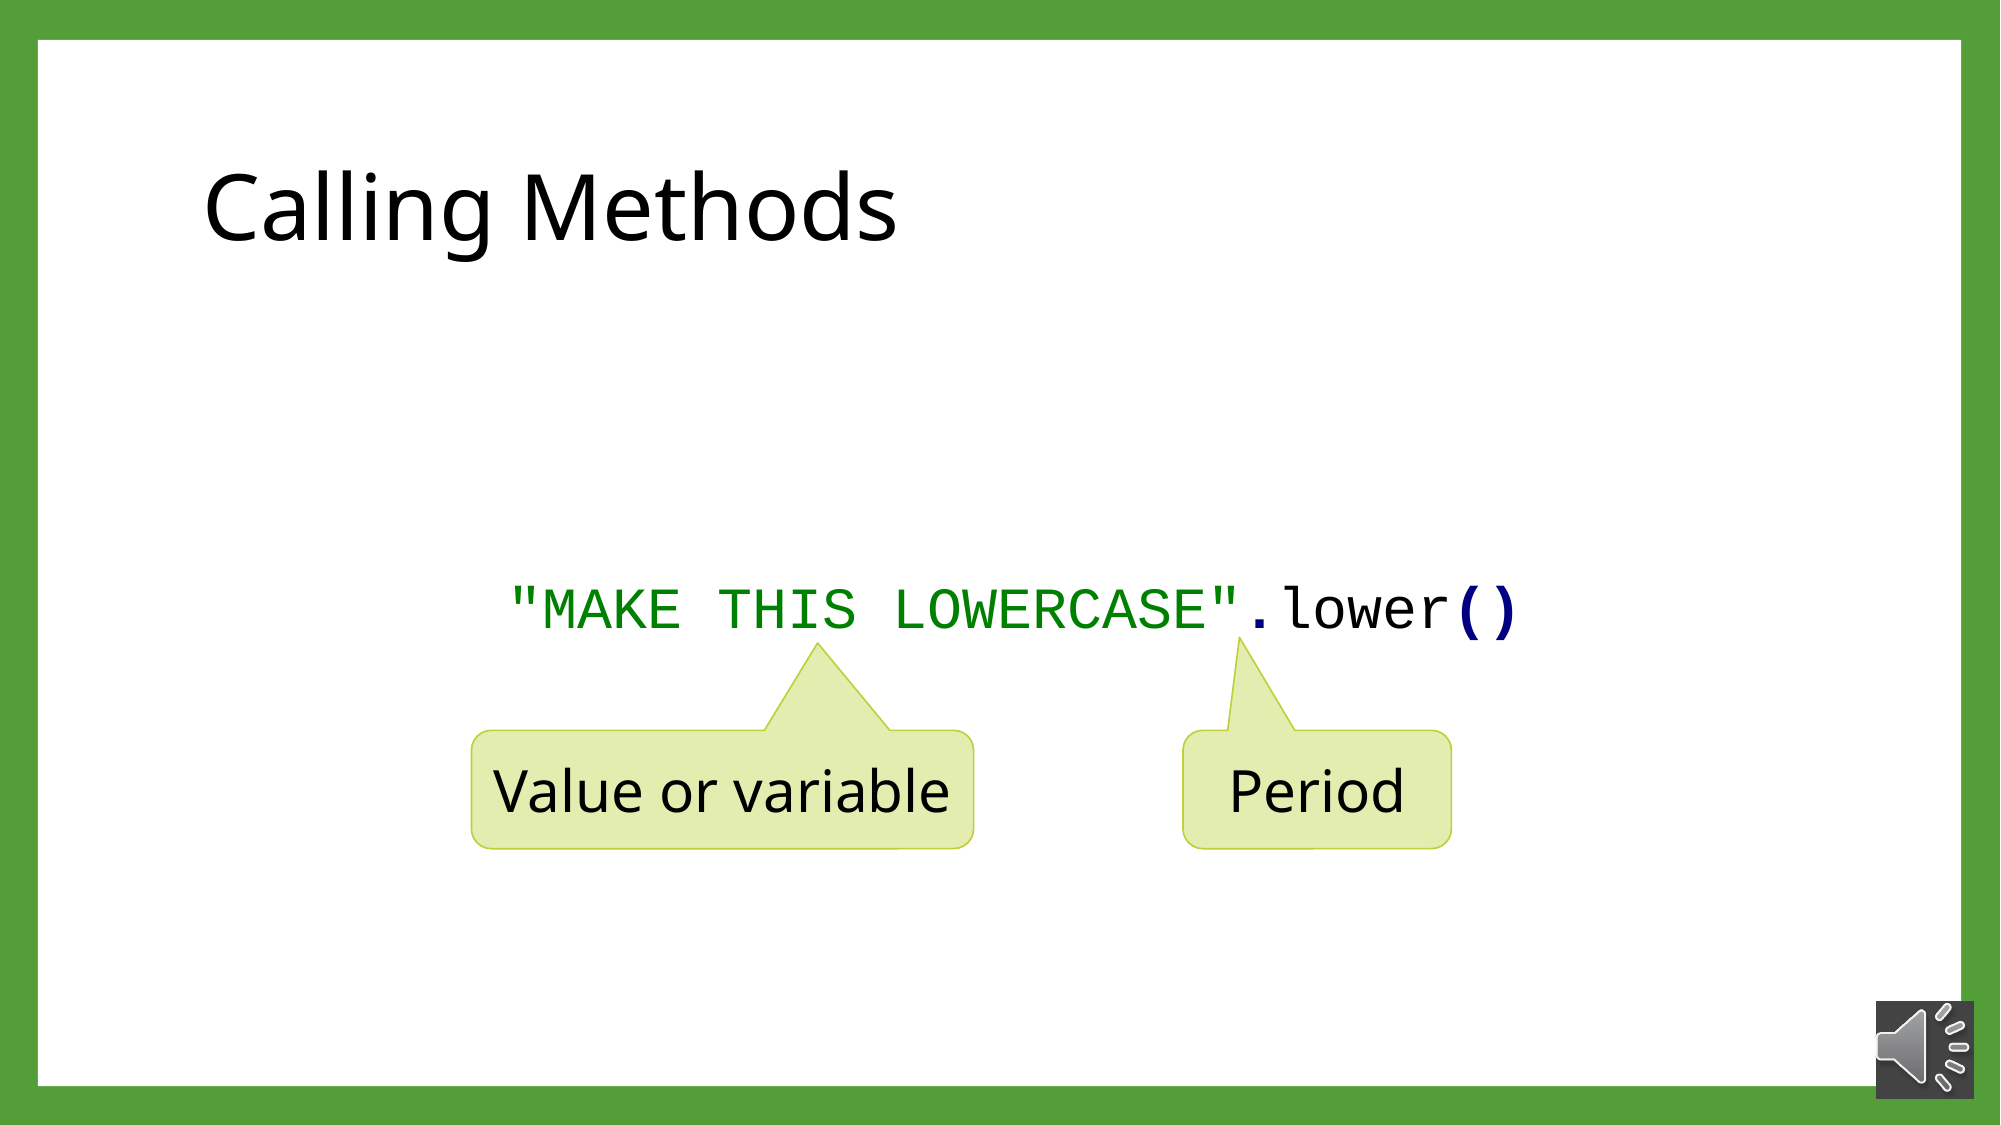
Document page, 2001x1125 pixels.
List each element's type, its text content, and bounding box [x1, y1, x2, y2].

picture [1874, 999, 1976, 1101]
title Calling Methods [187, 99, 1808, 323]
text_box "MAKE THIS LOWERCASE".lower() [492, 562, 1538, 648]
text_box Value or variable [470, 642, 975, 850]
text_box Period [1182, 636, 1453, 850]
